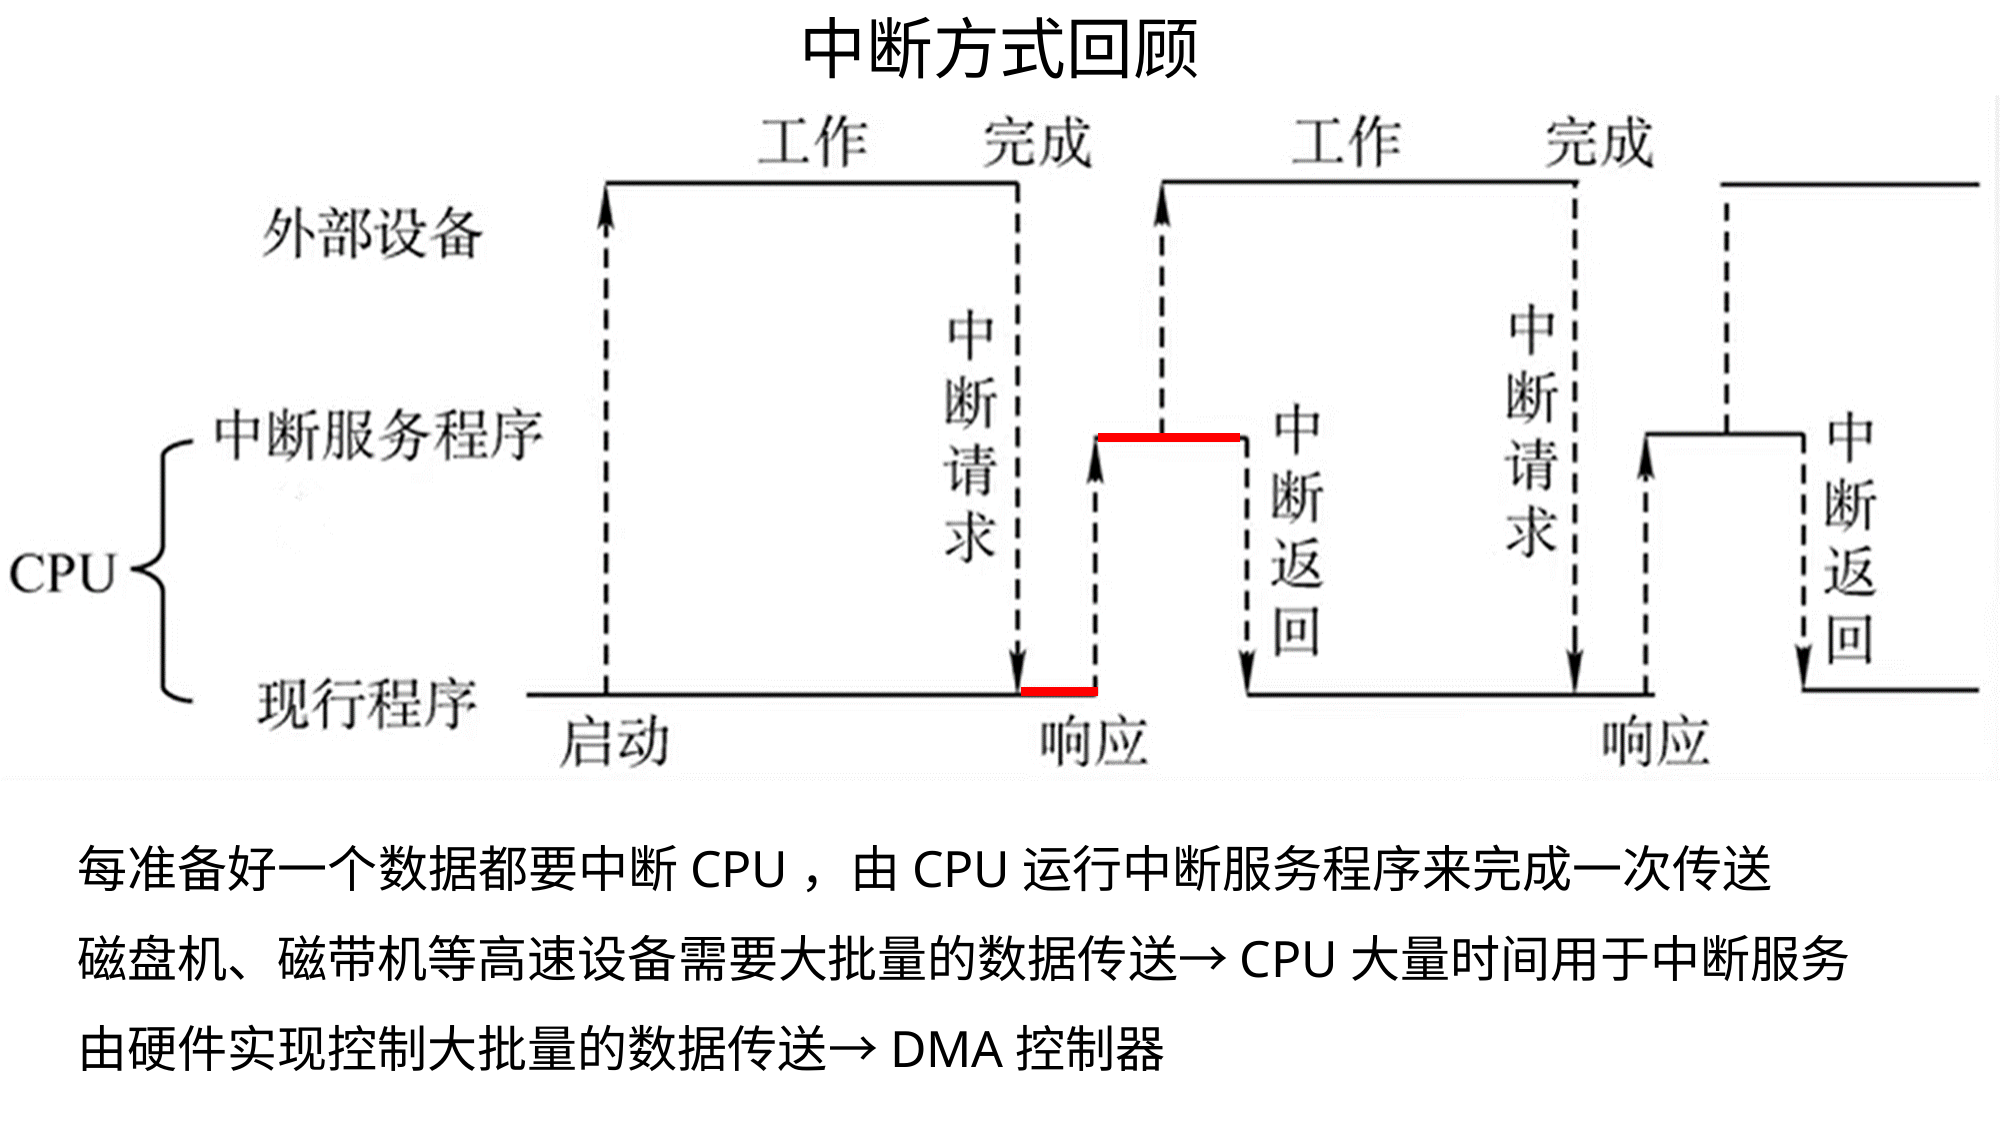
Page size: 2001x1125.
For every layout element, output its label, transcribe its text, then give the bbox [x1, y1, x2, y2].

picture [0, 95, 2000, 781]
text_box 中断方式回顾 [705, 0, 1295, 95]
text_box 每准备好一个数据都要中断CPU，由CPU运行中断服务程序来完成一次传送 磁盘机、磁带机等高速设备需要大批量的数据传送→CPU大量时间用于中断服务 由硬件实现控制大批量的数据传送→DMA控制器 [63, 800, 1937, 1085]
